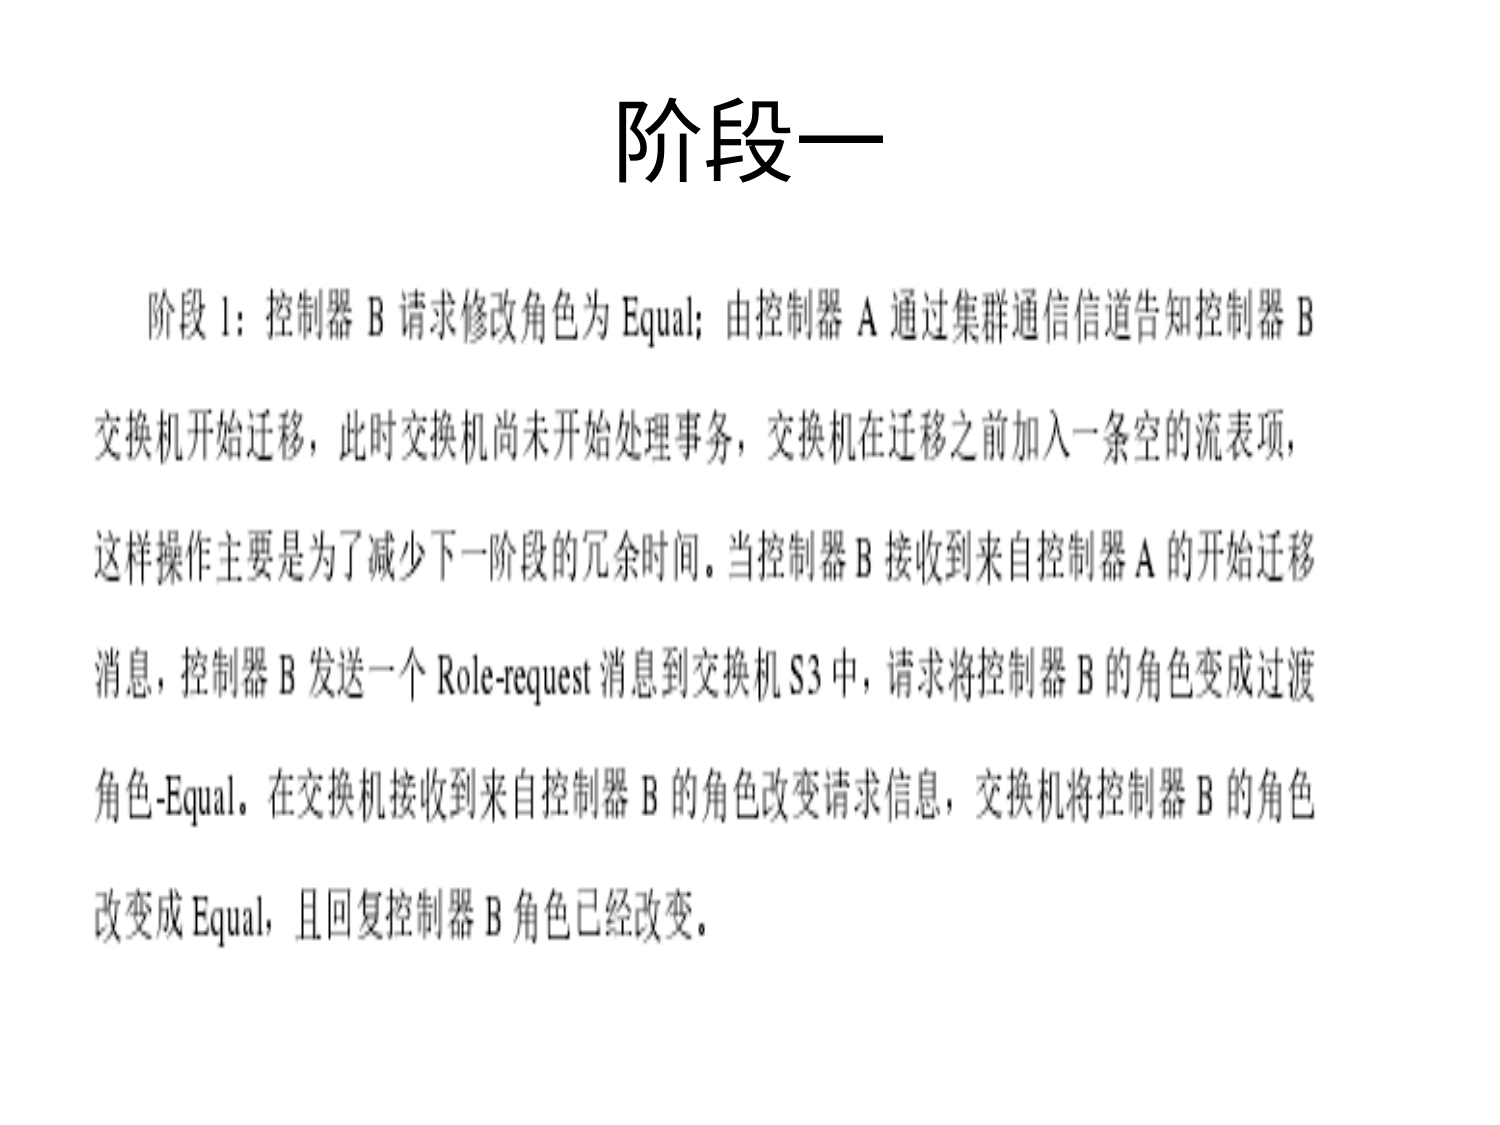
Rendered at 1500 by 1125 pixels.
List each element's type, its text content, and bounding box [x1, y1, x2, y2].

title 阶段一 [75, 45, 1425, 233]
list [88, 266, 1377, 965]
